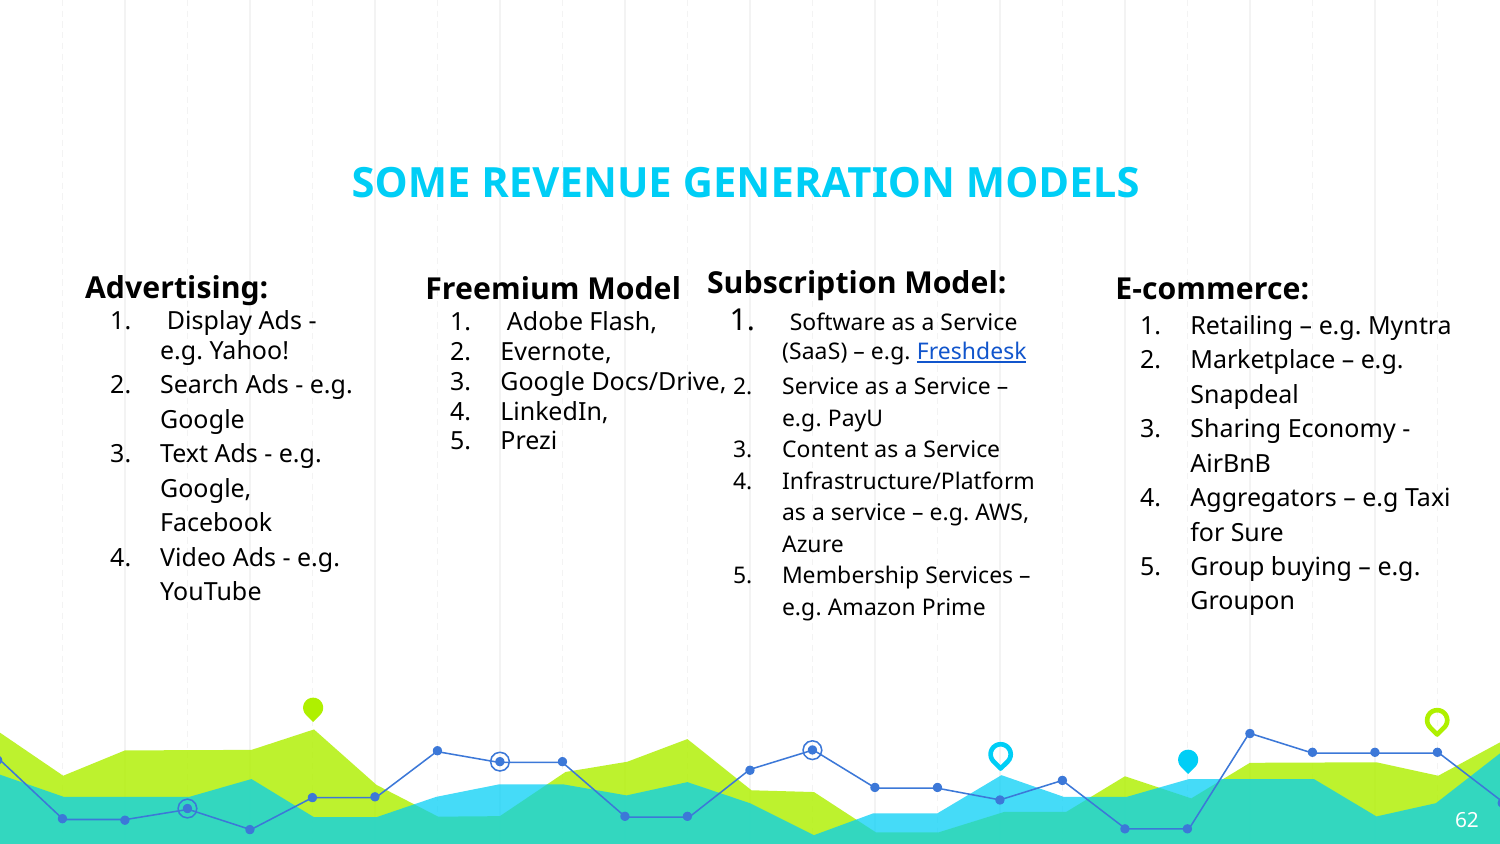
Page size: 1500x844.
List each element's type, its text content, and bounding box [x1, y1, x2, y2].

title SOME REVENUE GENERATION MODELS [171, 103, 1320, 222]
text_box Freemium Model Adobe Flash, Evernote, Google Docs/Drive, LinkedIn, Prezi [410, 253, 743, 667]
text_box Advertising: Display Ads - e.g. Yahoo! Search Ads - e.g. Google Text Ads - e.g. Google, Facebook Video Ads - e.g. YouTube [70, 253, 381, 638]
text_box [182, 241, 1279, 686]
slide_number ‹#› [1403, 791, 1494, 844]
text_box Subscription Model: Software as a Service (SaaS) – e.g. Freshdesk Service as a Service – e.g. PayU Content as a Service Infrastructure/Platform as a service – e.g. AWS, Azure Membership Services – e.g. Amazon Prime [692, 212, 1068, 609]
text_box E-commerce: Retailing – e.g. Myntra Marketplace – e.g. Snapdeal Sharing Economy - AirBnB Aggregators – e.g Taxi for Sure Group buying – e.g. Groupon [1100, 253, 1494, 667]
